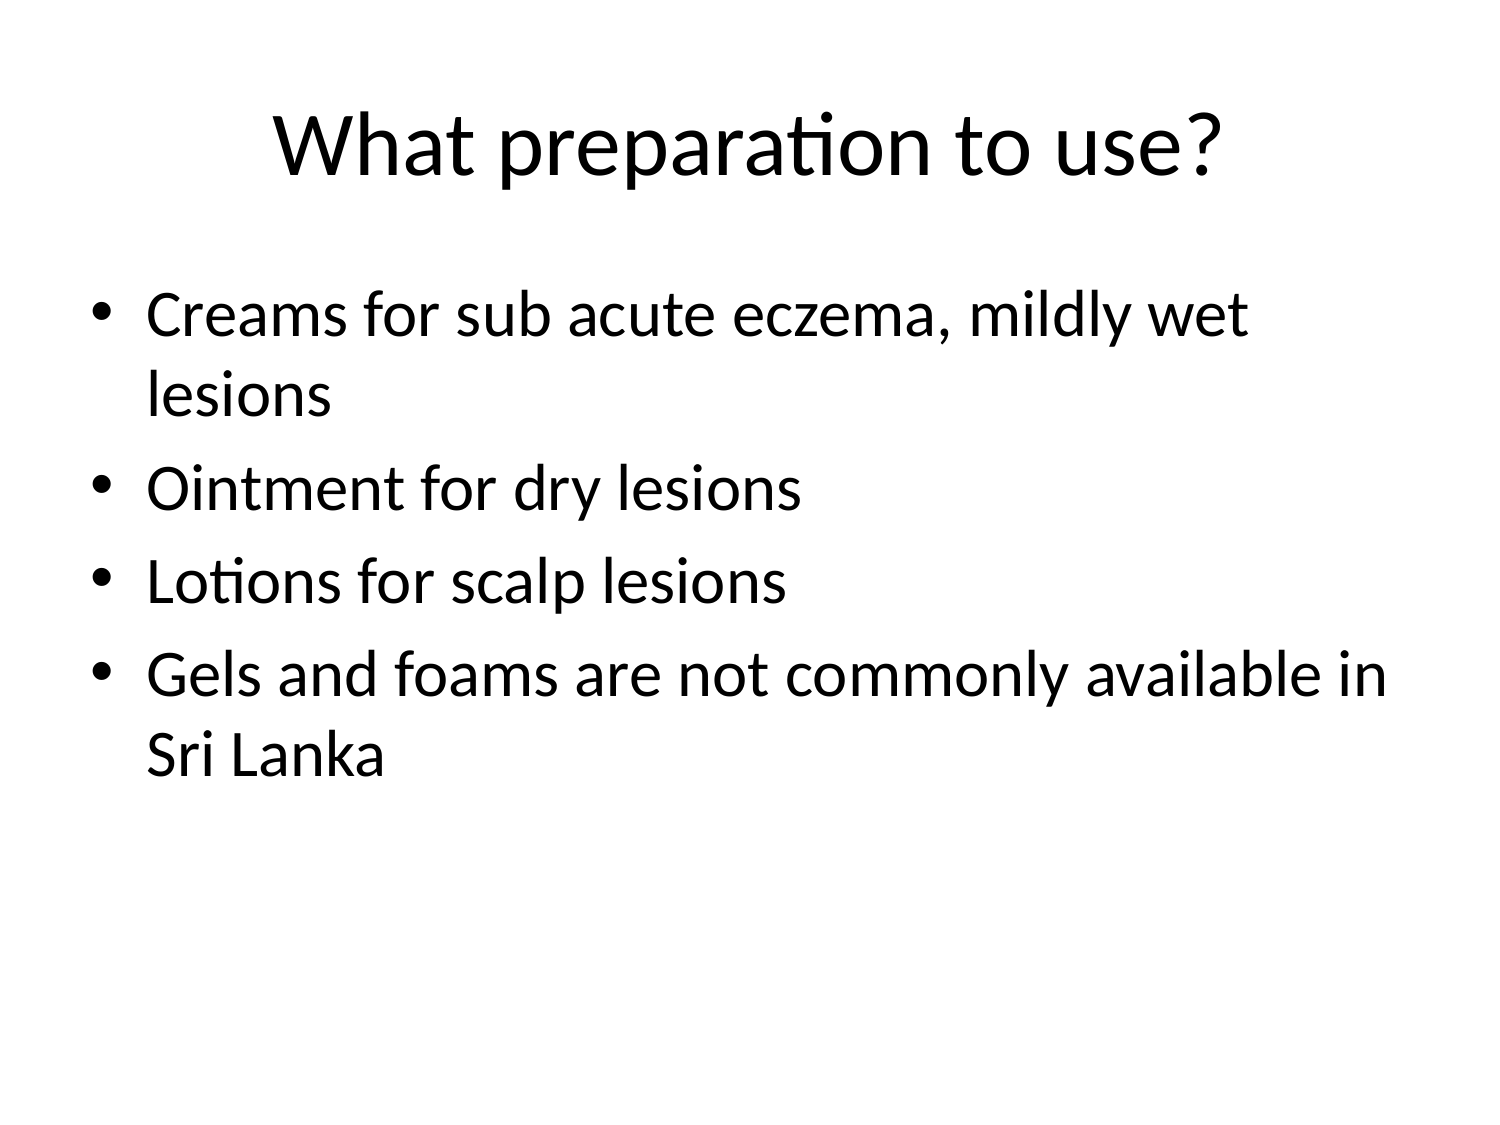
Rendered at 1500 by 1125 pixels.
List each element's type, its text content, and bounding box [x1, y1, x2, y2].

title What preparation to use? [75, 45, 1425, 233]
list Creams for sub acute eczema, mildly wet lesions Ointment for dry lesions Lotions for scalp lesions Gels and foams are not commonly available in Sri Lanka [75, 262, 1425, 1005]
